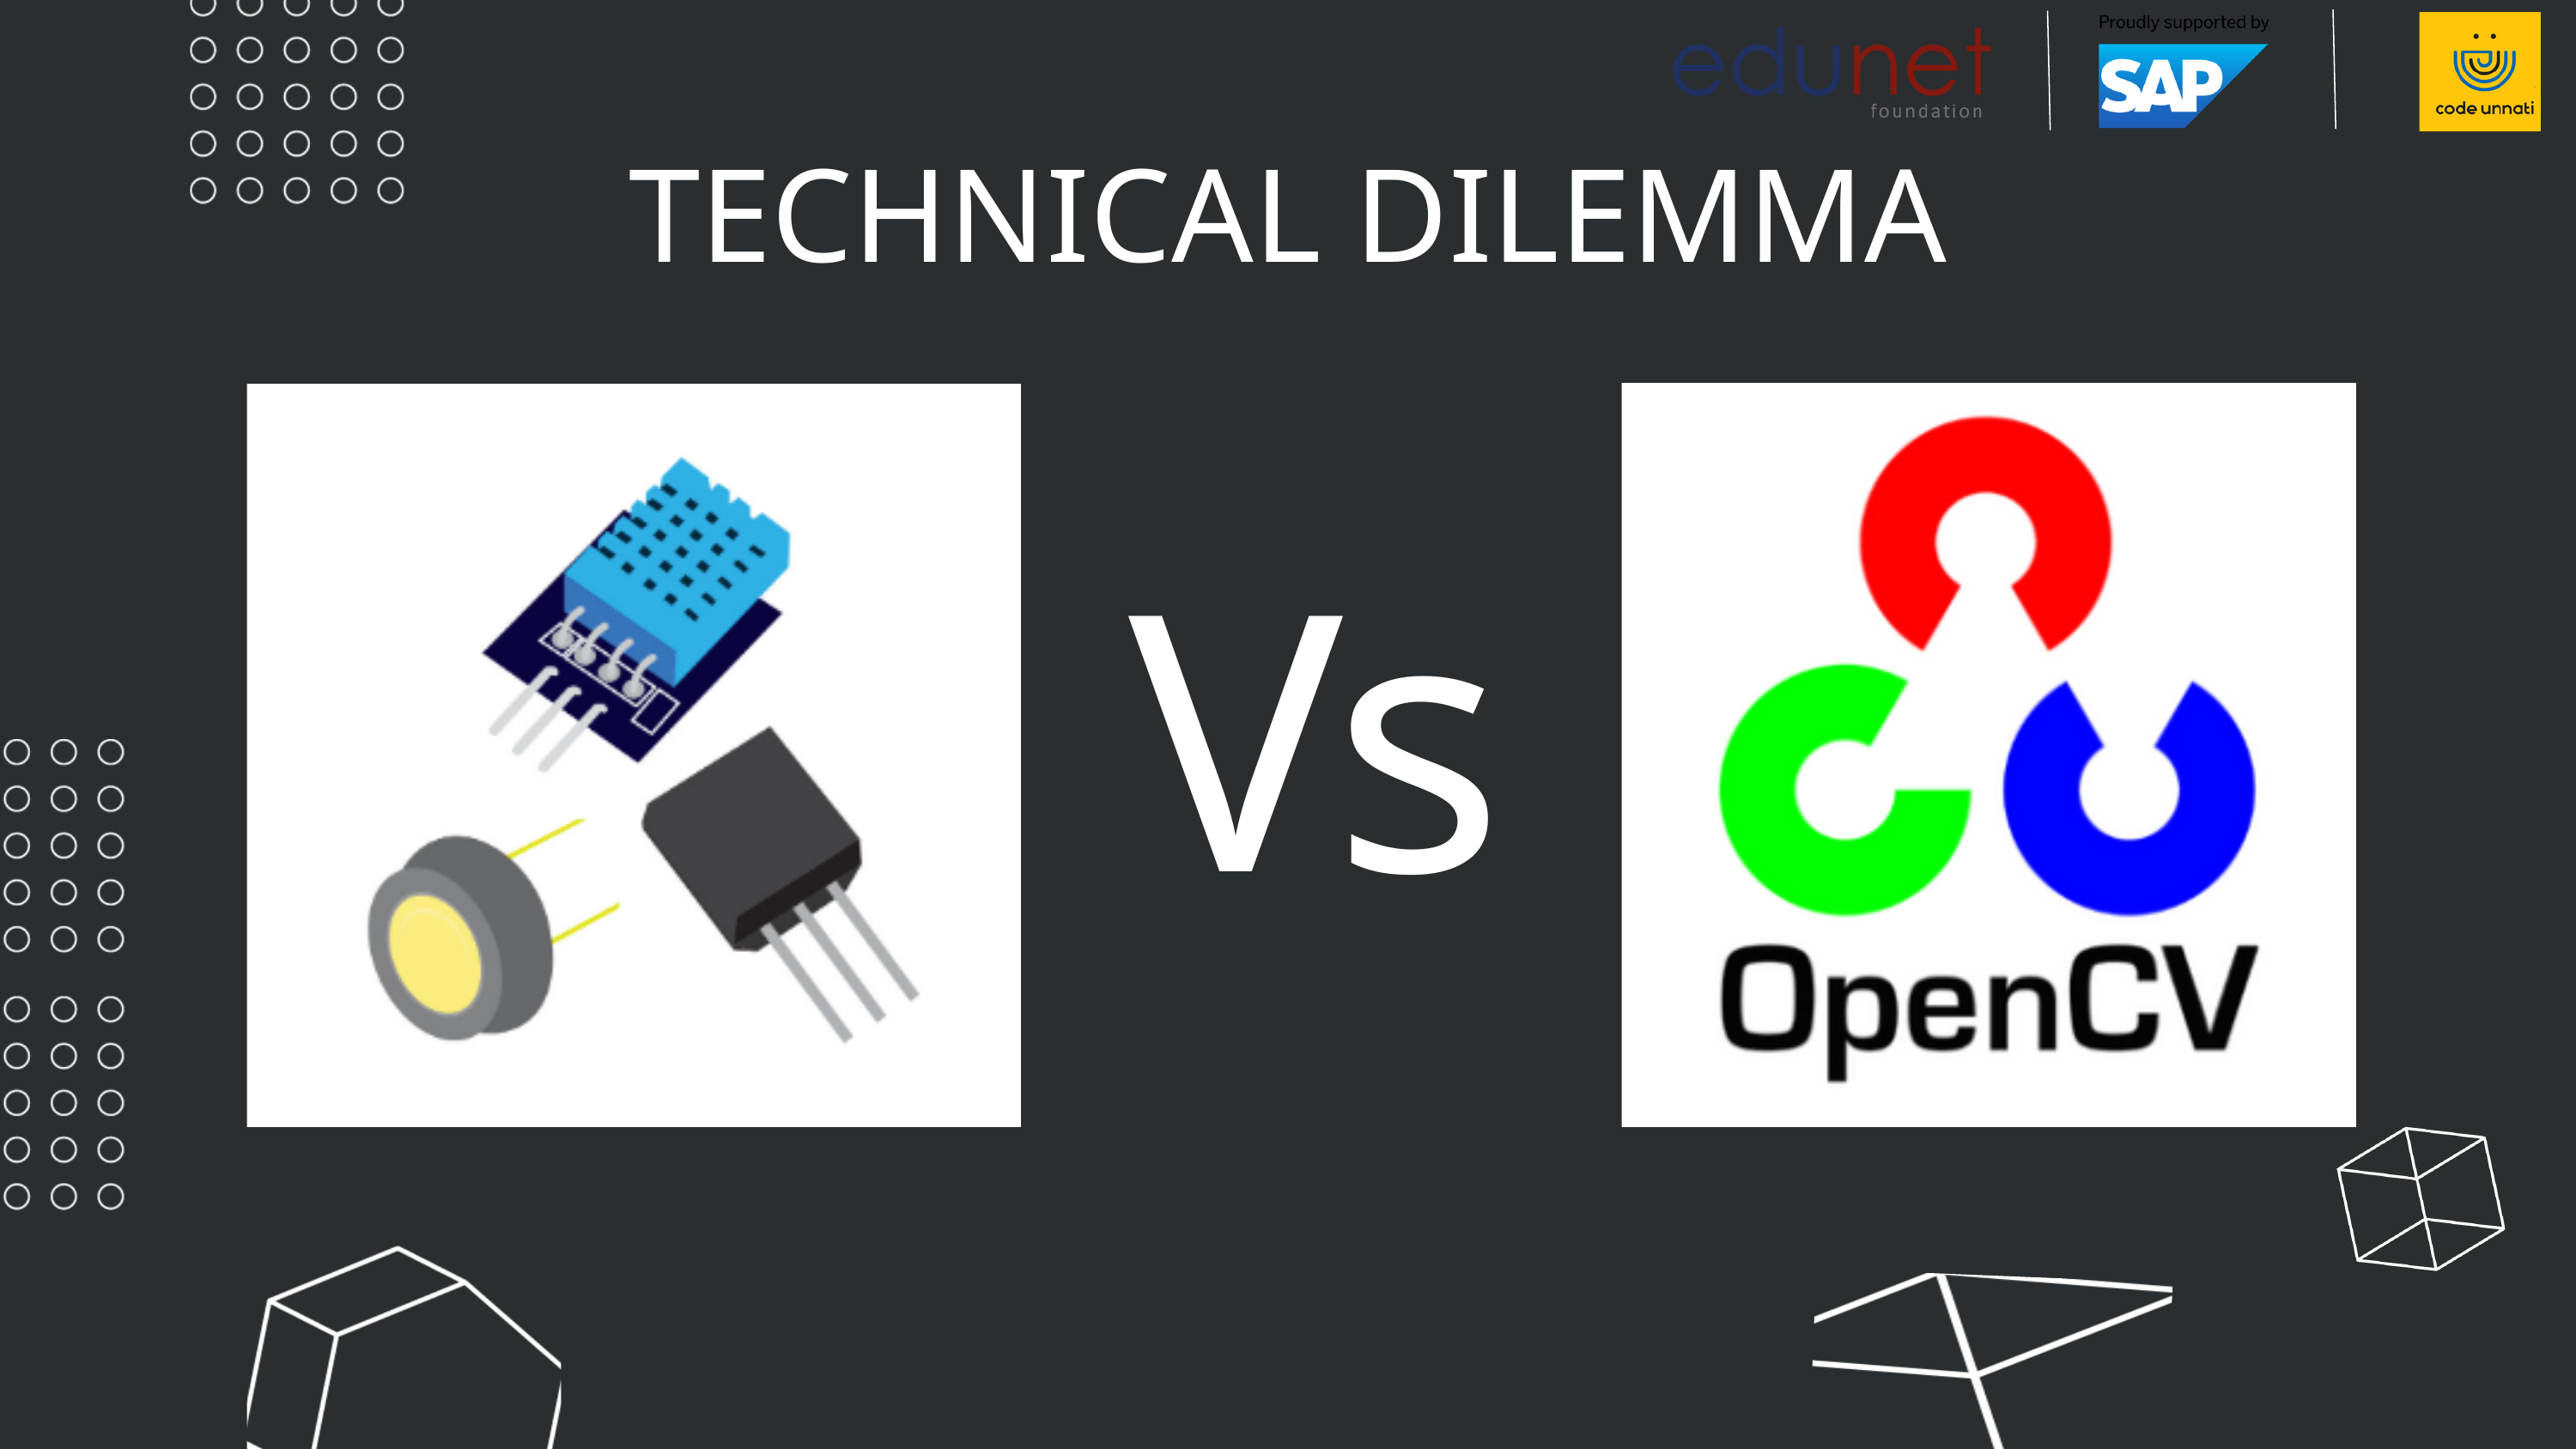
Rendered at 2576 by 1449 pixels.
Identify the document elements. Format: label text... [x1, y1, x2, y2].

text_box [1621, 383, 2356, 1127]
text_box [1659, 14, 2006, 130]
text_box Vs [1021, 556, 1613, 943]
text_box [246, 384, 1021, 1127]
text_box [1808, 1268, 2173, 1449]
text_box [2098, 15, 2269, 129]
text_box [2336, 1126, 2506, 1271]
text_box [0, 739, 125, 1210]
text_box [246, 1246, 562, 1449]
text_box [190, 0, 404, 204]
text_box [2419, 12, 2541, 131]
text_box TECHNICAL DILEMMA [220, 149, 2356, 288]
